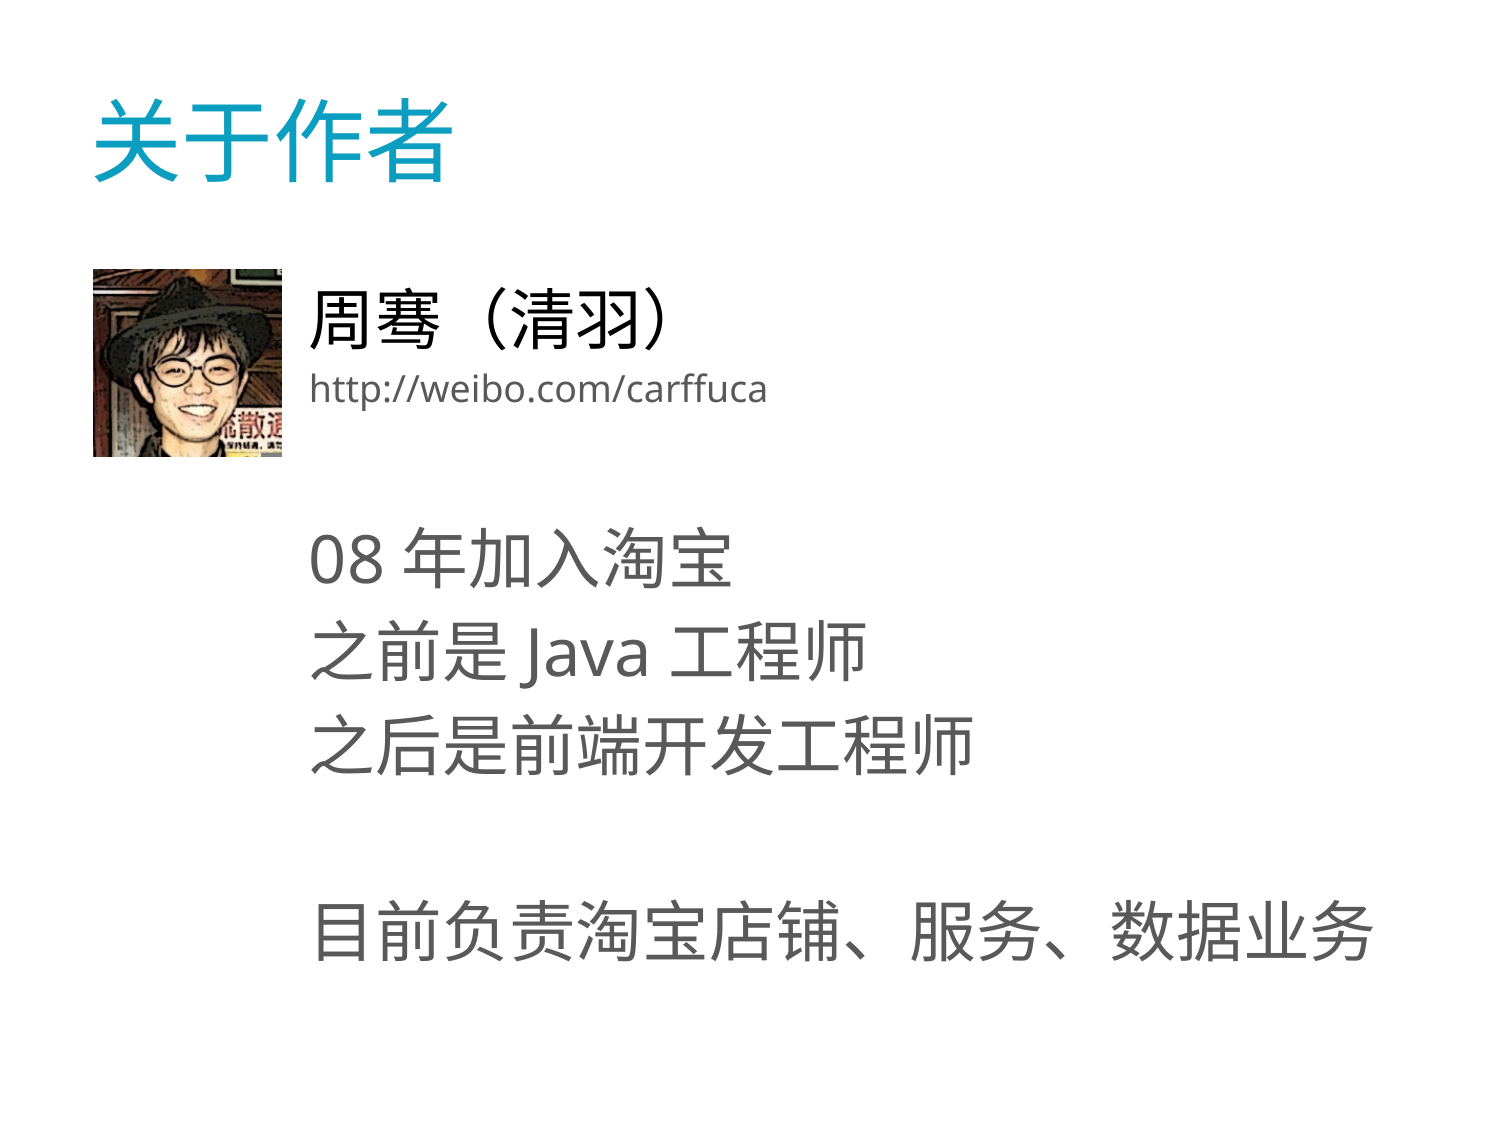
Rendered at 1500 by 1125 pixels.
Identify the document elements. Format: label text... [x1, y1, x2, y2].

list 周骞（清羽） http://weibo.com/carffuca 08年加入淘宝 之前是Java工程师 之后是前端开发工程师 目前负责淘宝店铺、服务、数据业务 [294, 270, 1430, 1090]
picture [93, 269, 282, 458]
title 关于作者 [75, 45, 1425, 233]
